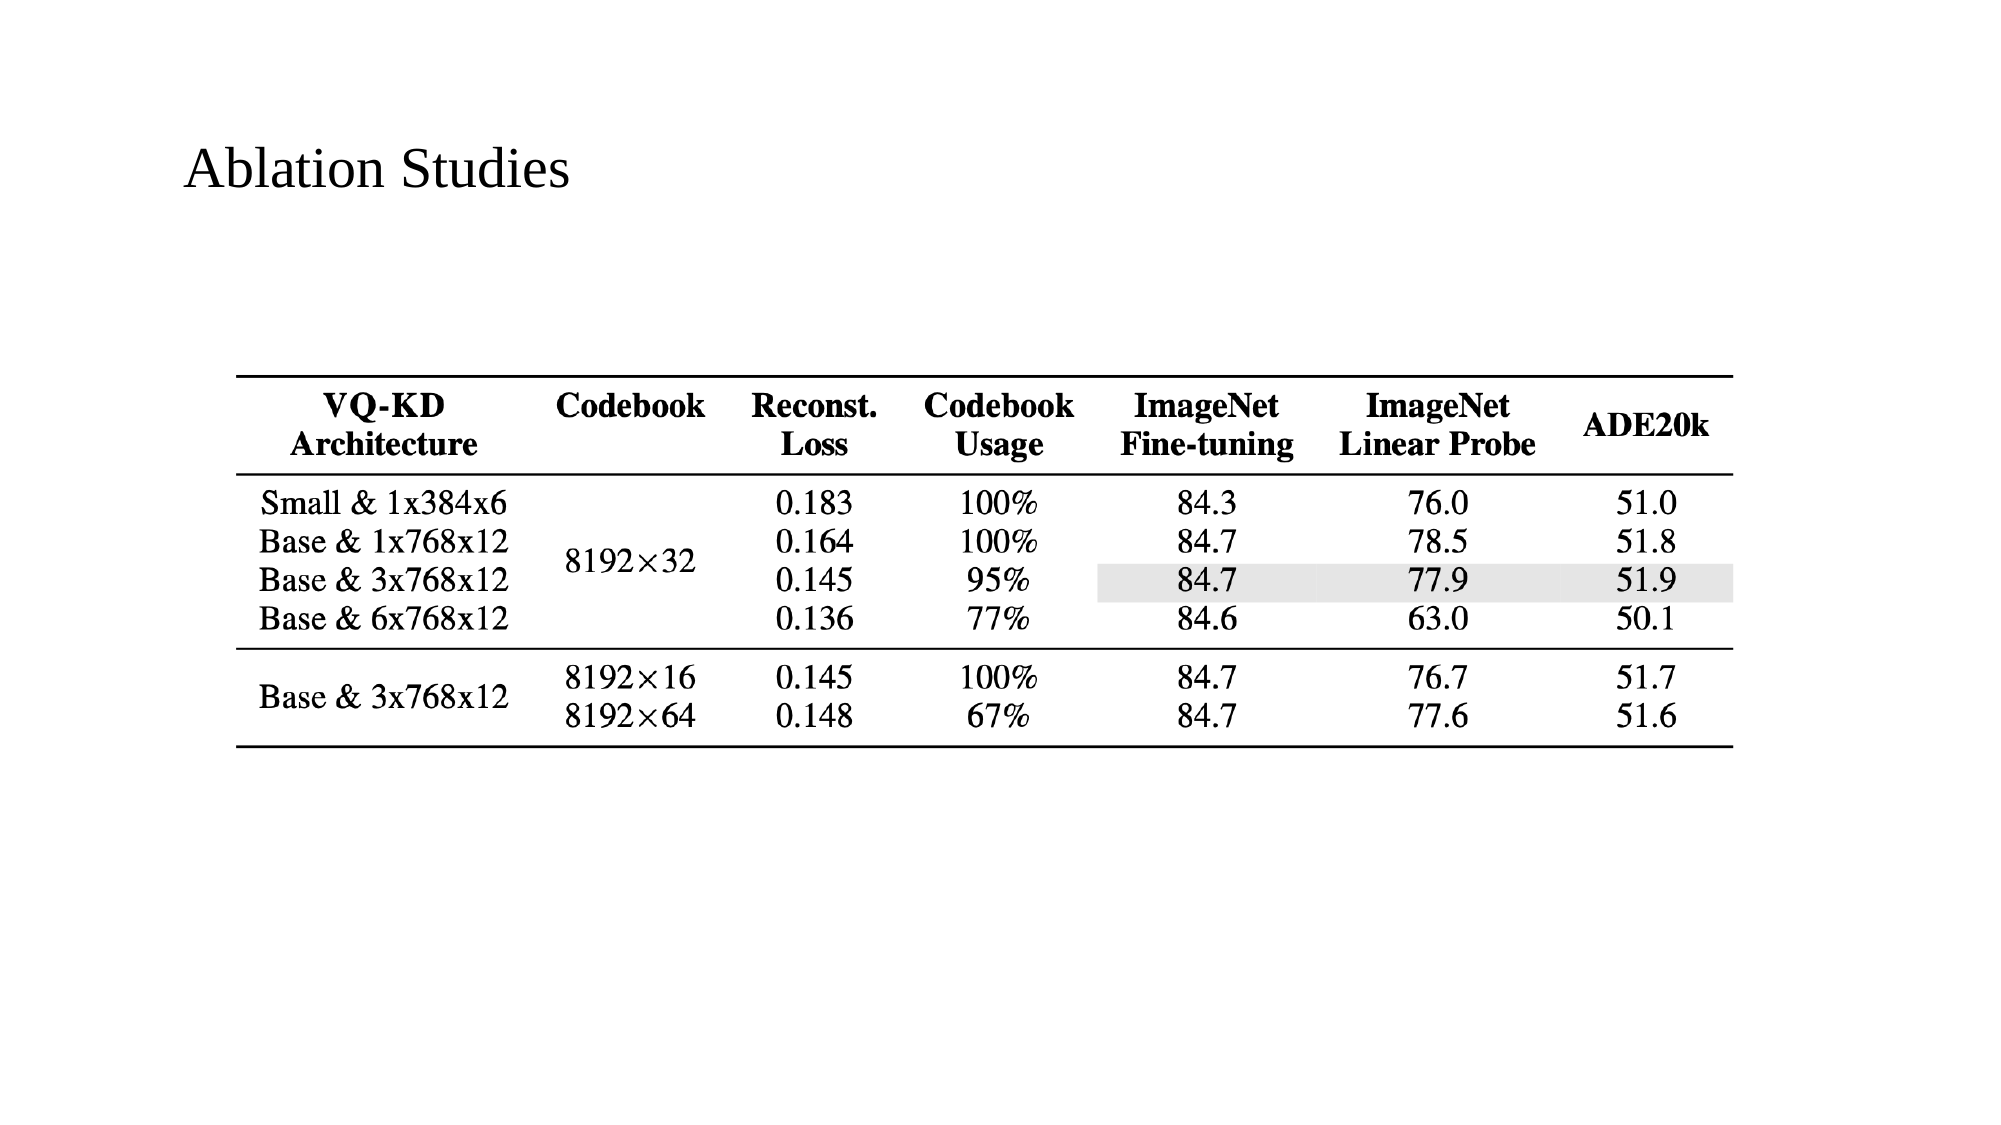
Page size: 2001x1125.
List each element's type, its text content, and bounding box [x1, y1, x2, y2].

picture [193, 359, 1806, 765]
text_box Ablation Studies [154, 129, 1880, 208]
